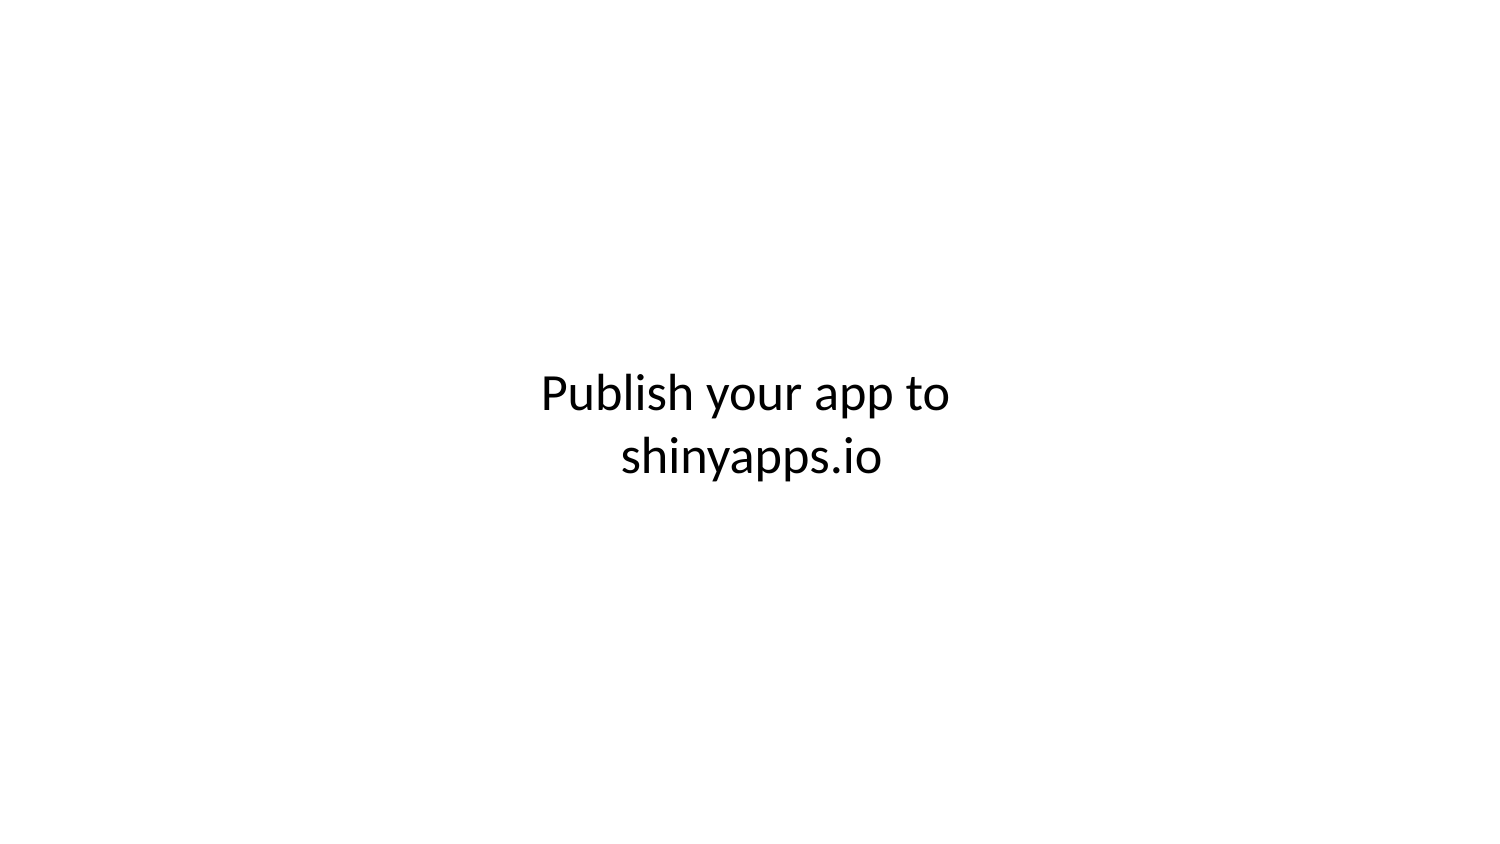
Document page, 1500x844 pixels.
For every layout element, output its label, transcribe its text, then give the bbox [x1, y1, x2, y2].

title Publish your app to shinyapps.io [76, 351, 1427, 492]
